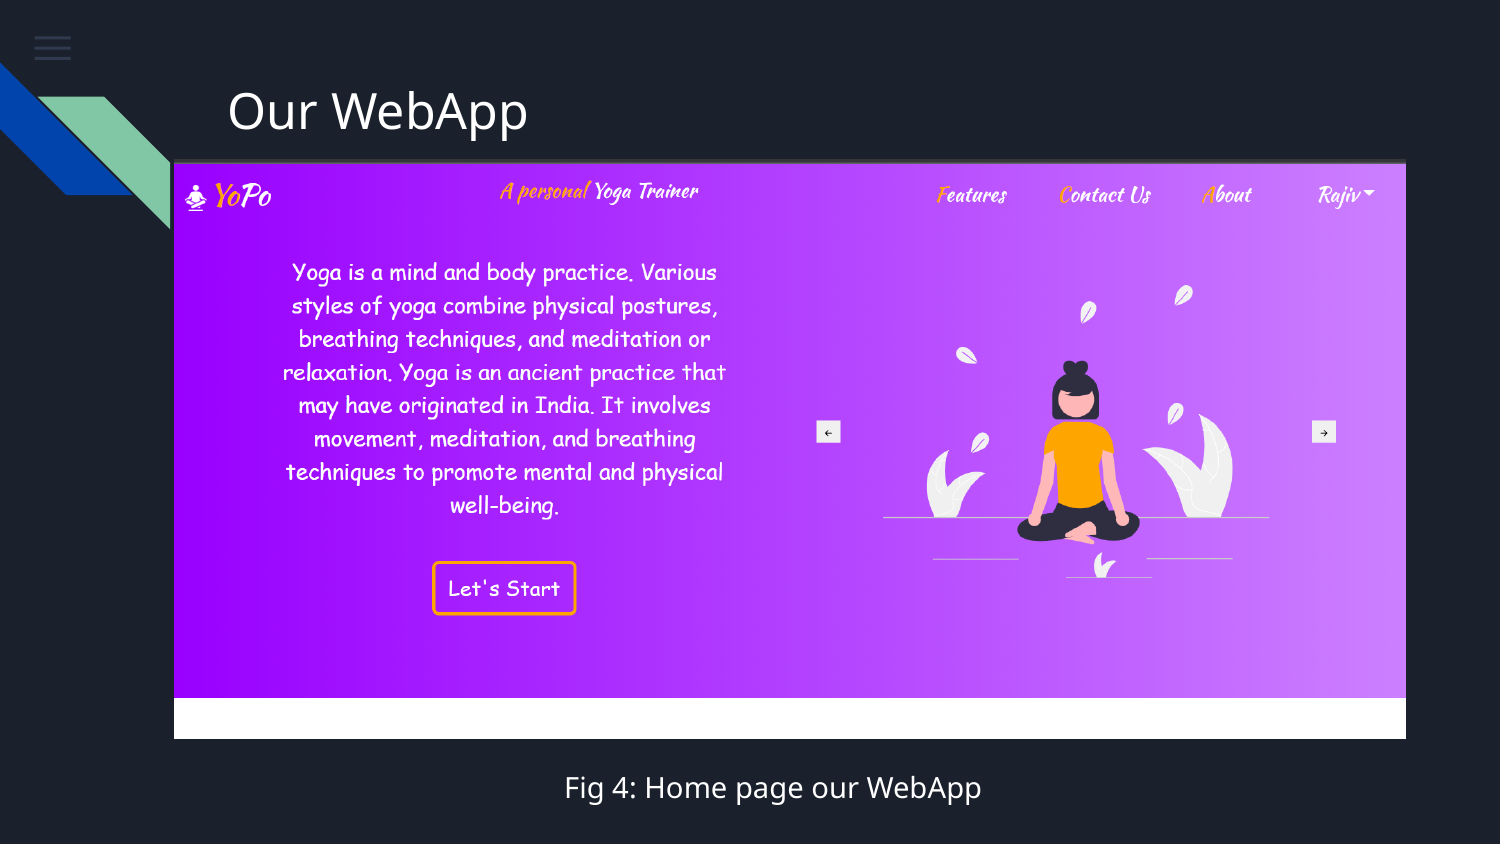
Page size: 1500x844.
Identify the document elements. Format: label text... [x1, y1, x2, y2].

picture [174, 159, 1407, 739]
text_box Fig 4: Home page our WebApp [340, 754, 1207, 820]
title Our WebApp [212, 64, 1368, 157]
